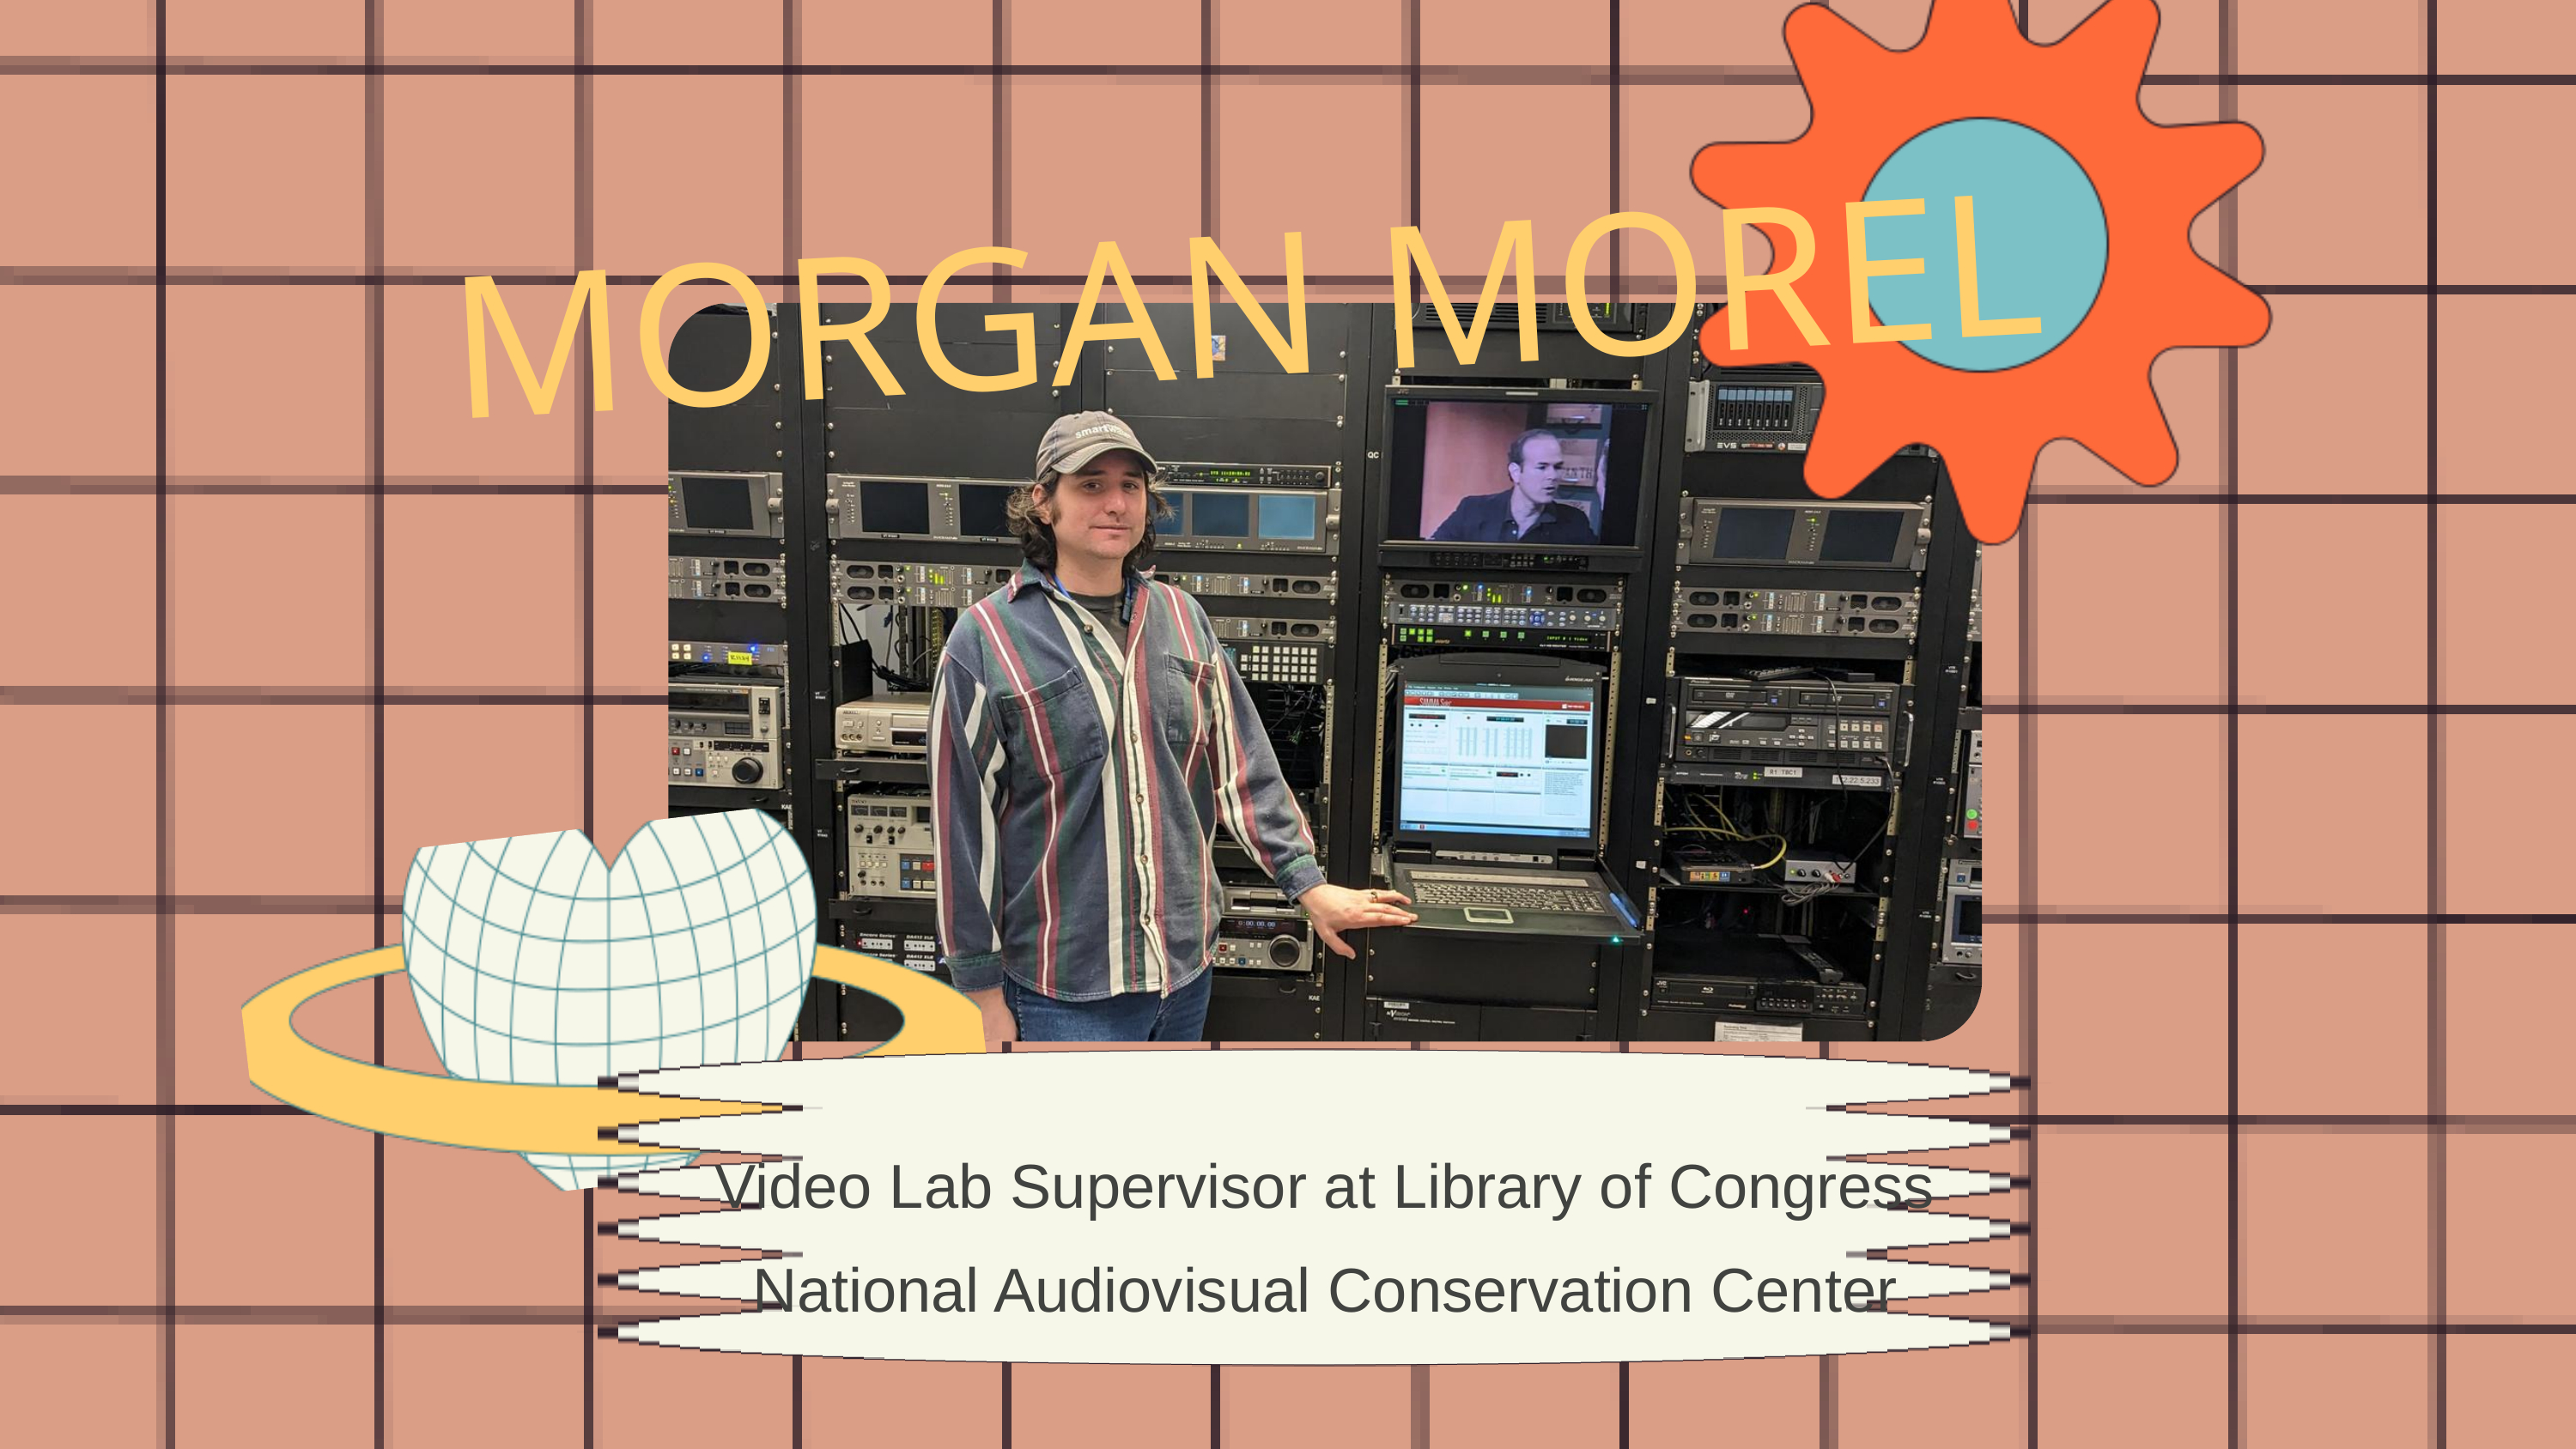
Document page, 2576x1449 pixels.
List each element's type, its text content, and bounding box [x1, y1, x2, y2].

text_box Video Lab Supervisor at Library of Congress National Audiovisual Conservation Center [528, 1116, 2122, 1325]
text_box [225, 785, 985, 1227]
text_box [668, 398, 1983, 1041]
text_box MORGAN MOREL [227, 139, 2268, 477]
text_box [557, 1041, 2093, 1116]
text_box [0, 0, 2576, 1449]
text_box [1681, 0, 2282, 553]
text_box [557, 1325, 2093, 1374]
